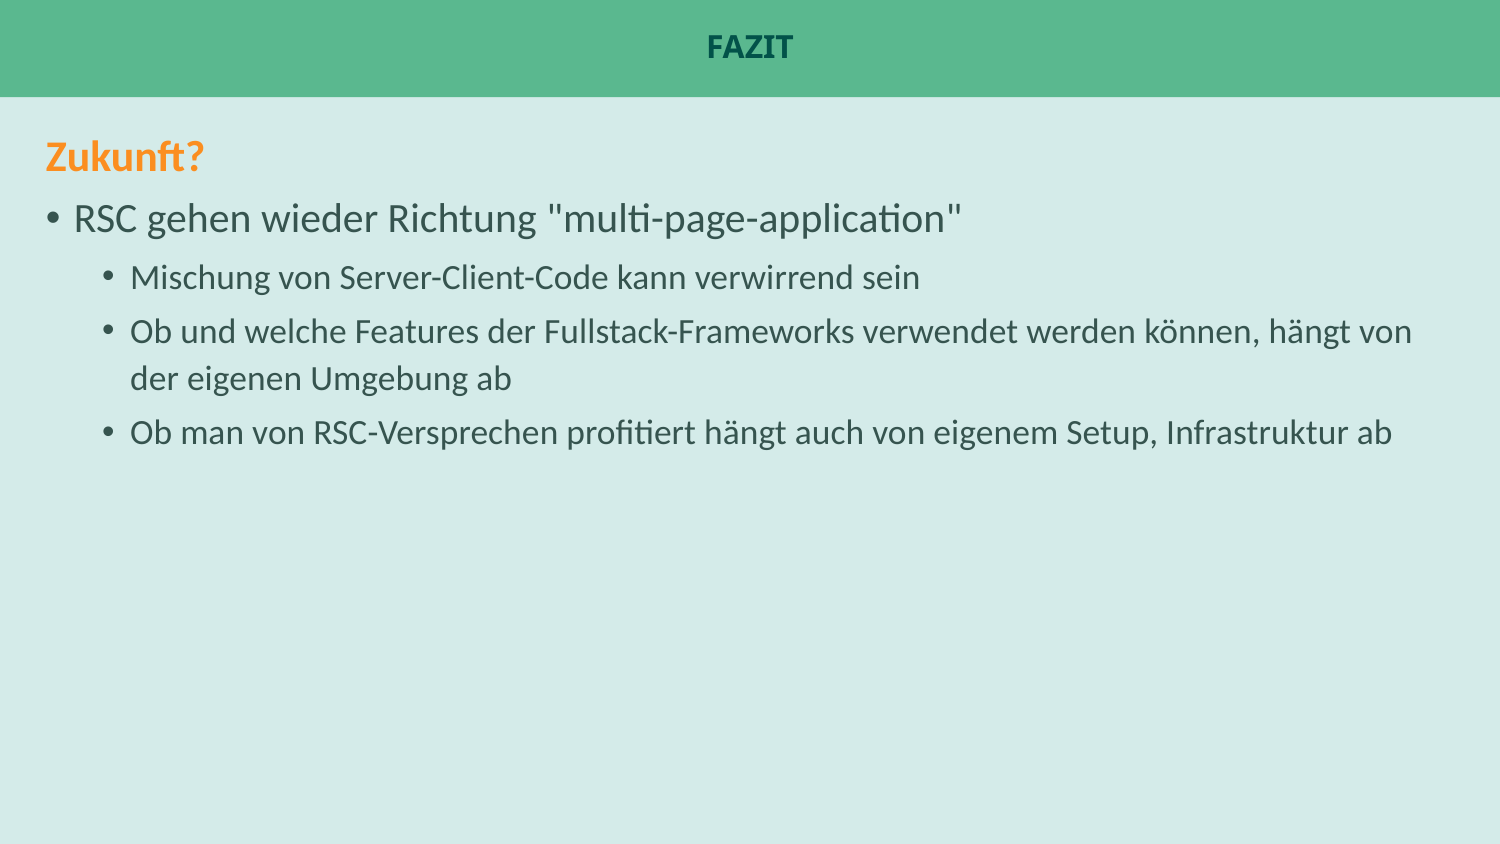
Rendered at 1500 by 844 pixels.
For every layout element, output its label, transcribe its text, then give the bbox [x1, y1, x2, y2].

title Fazit [0, 0, 1500, 98]
list Zukunft? RSC gehen wieder Richtung "multi-page-application" Mischung von Server-Client-Code kann verwirrend sein Ob und welche Features der Fullstack-Frameworks verwendet werden können, hängt von der eigenen Umgebung ab Ob man von RSC-Versprechen profitiert hängt auch von eigenem Setup, Infrastruktur ab [30, 126, 1470, 782]
